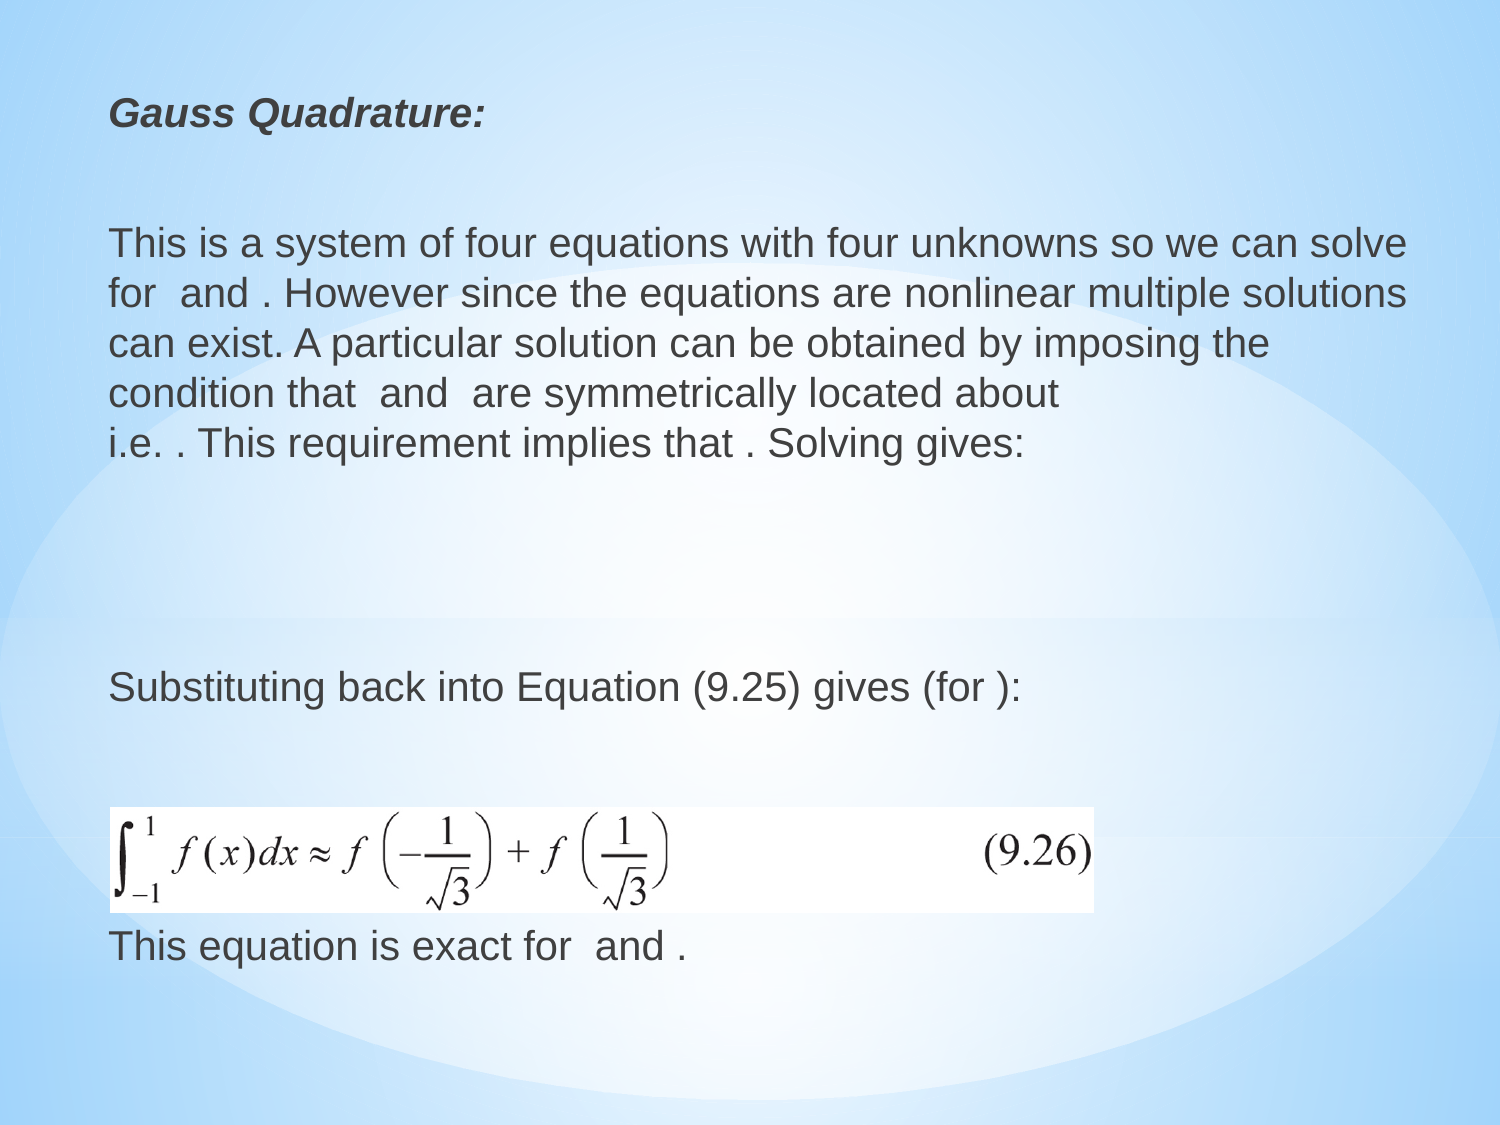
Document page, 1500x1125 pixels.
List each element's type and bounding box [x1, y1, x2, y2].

picture [110, 807, 1094, 914]
